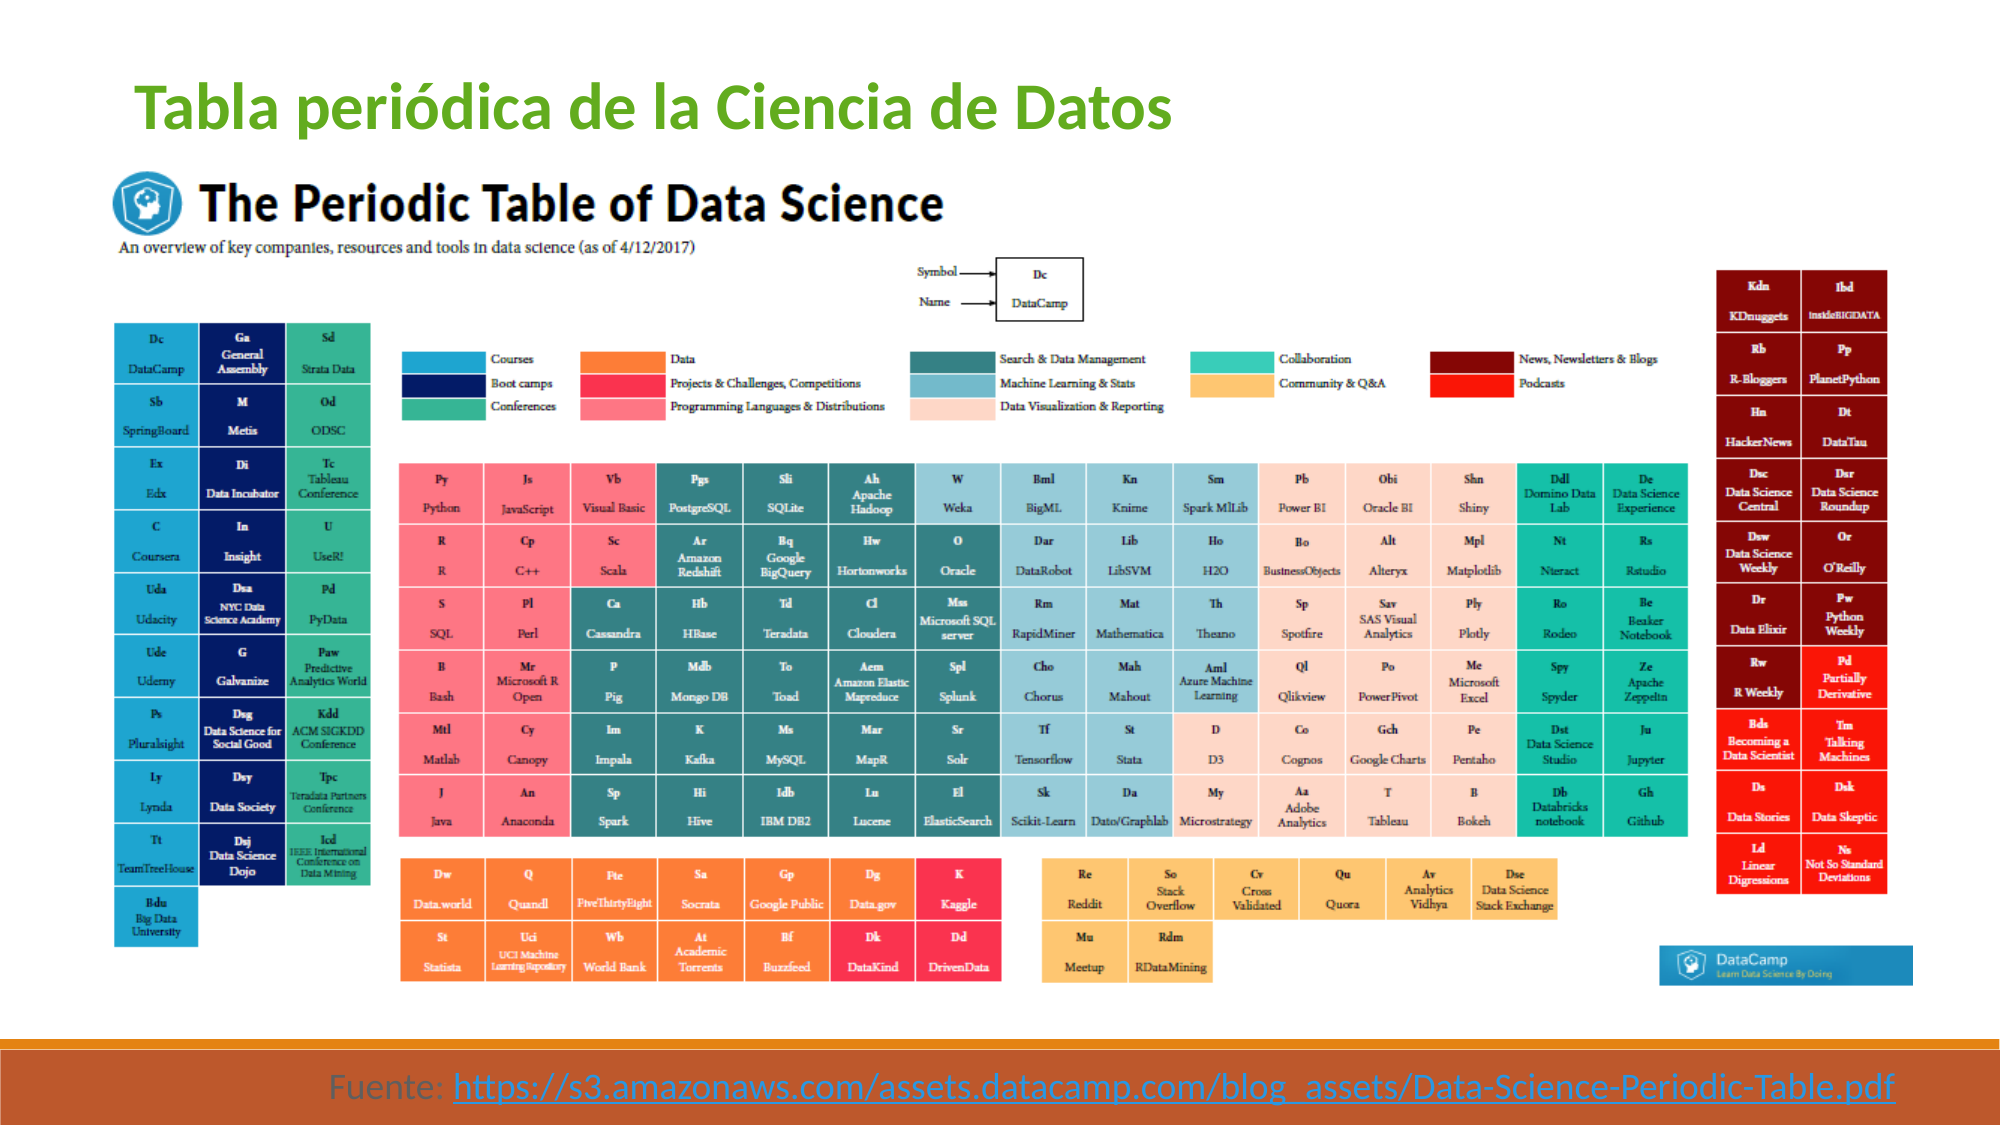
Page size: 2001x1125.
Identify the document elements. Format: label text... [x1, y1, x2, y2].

text_box Fuente: https://s3.amazonaws.com/assets.datacamp.com/blog_assets/Data-Science-Periodic-Table.pdf [317, 1056, 2000, 1125]
text_box Tabla periódica de la Ciencia de Datos [119, 52, 1935, 159]
picture [94, 153, 1913, 994]
